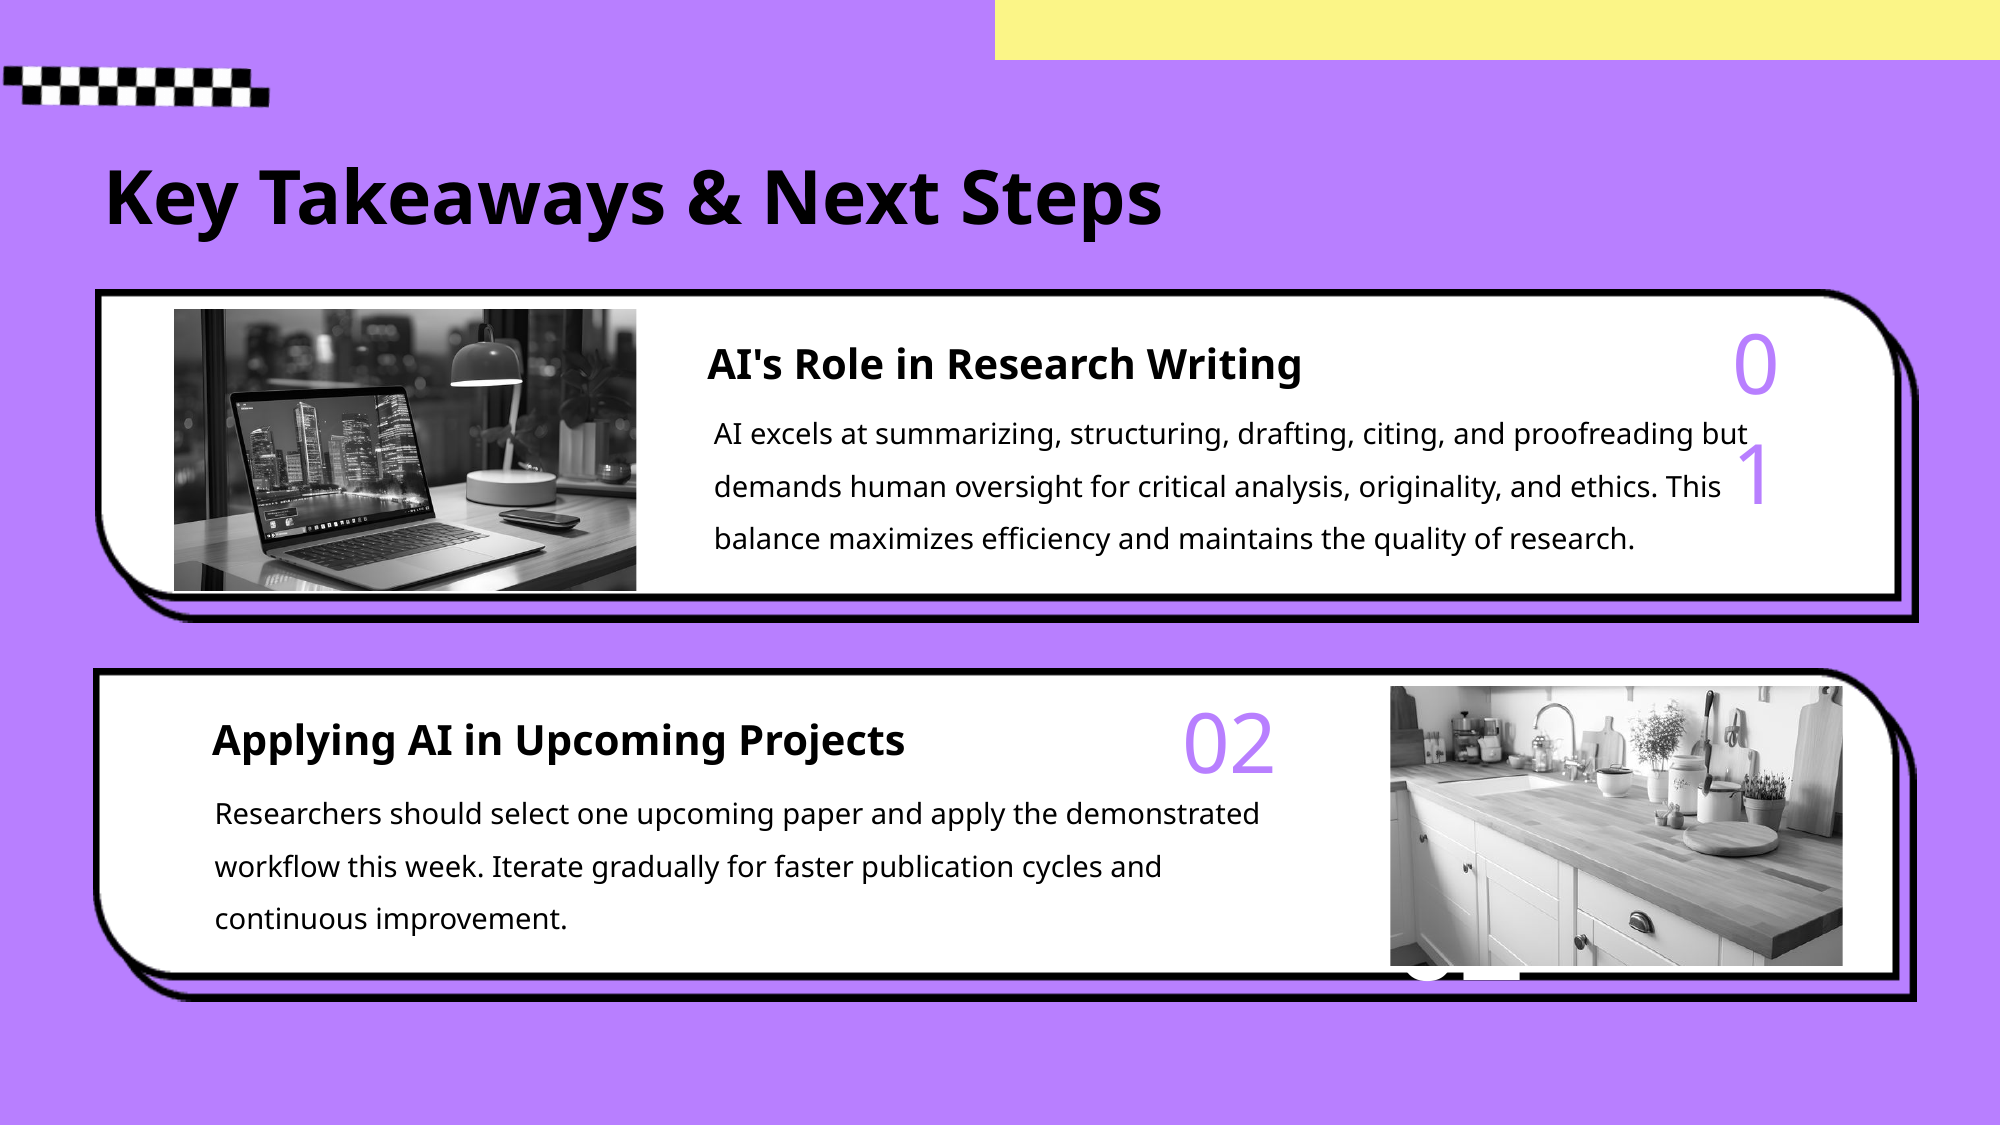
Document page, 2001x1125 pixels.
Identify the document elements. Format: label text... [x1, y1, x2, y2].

picture [60, 259, 1950, 1016]
text_box Key Takeaways & Next Steps [88, 142, 1890, 259]
picture [995, 0, 2000, 60]
picture [0, 0, 273, 221]
